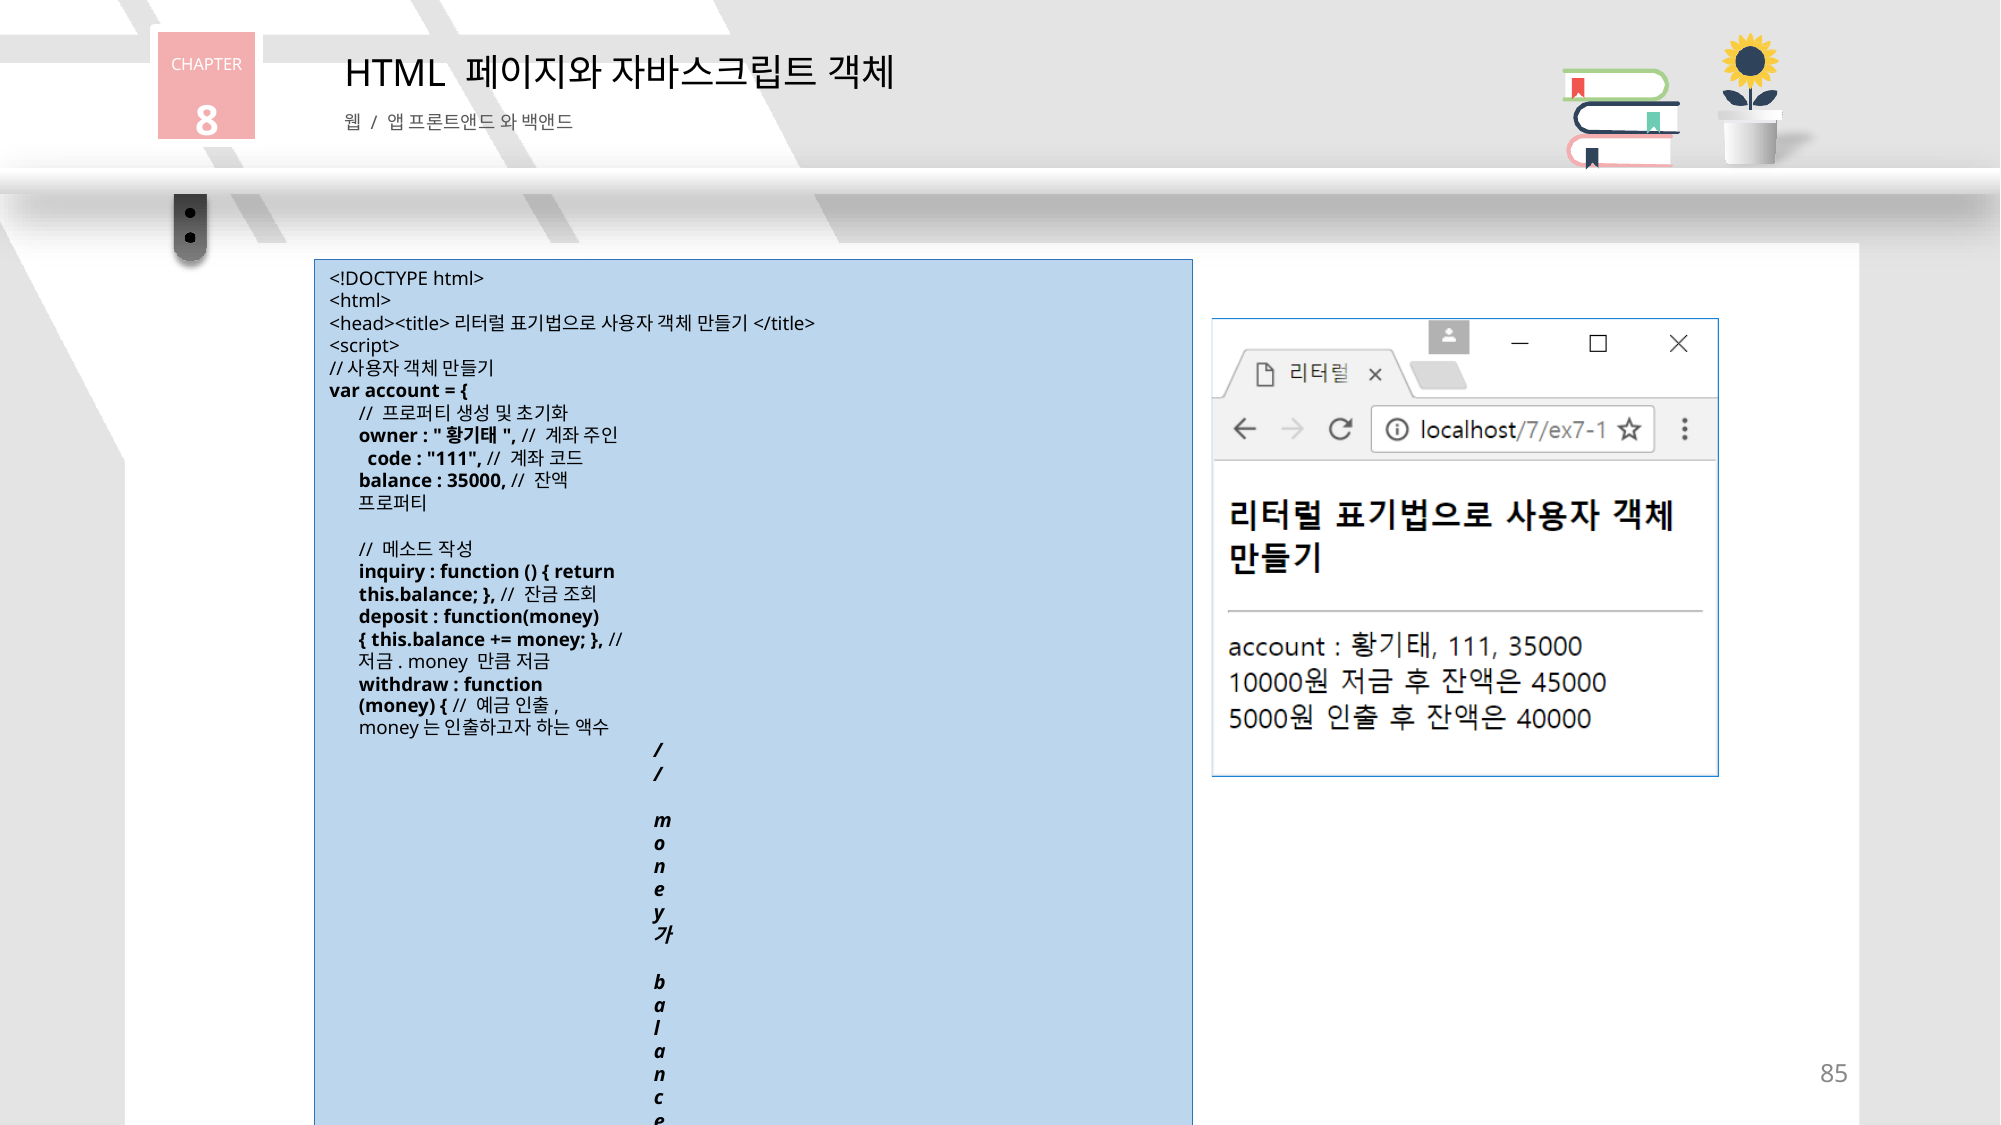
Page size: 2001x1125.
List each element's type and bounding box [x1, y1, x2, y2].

text_box [0, 0, 2000, 1125]
title [342, 47, 937, 238]
